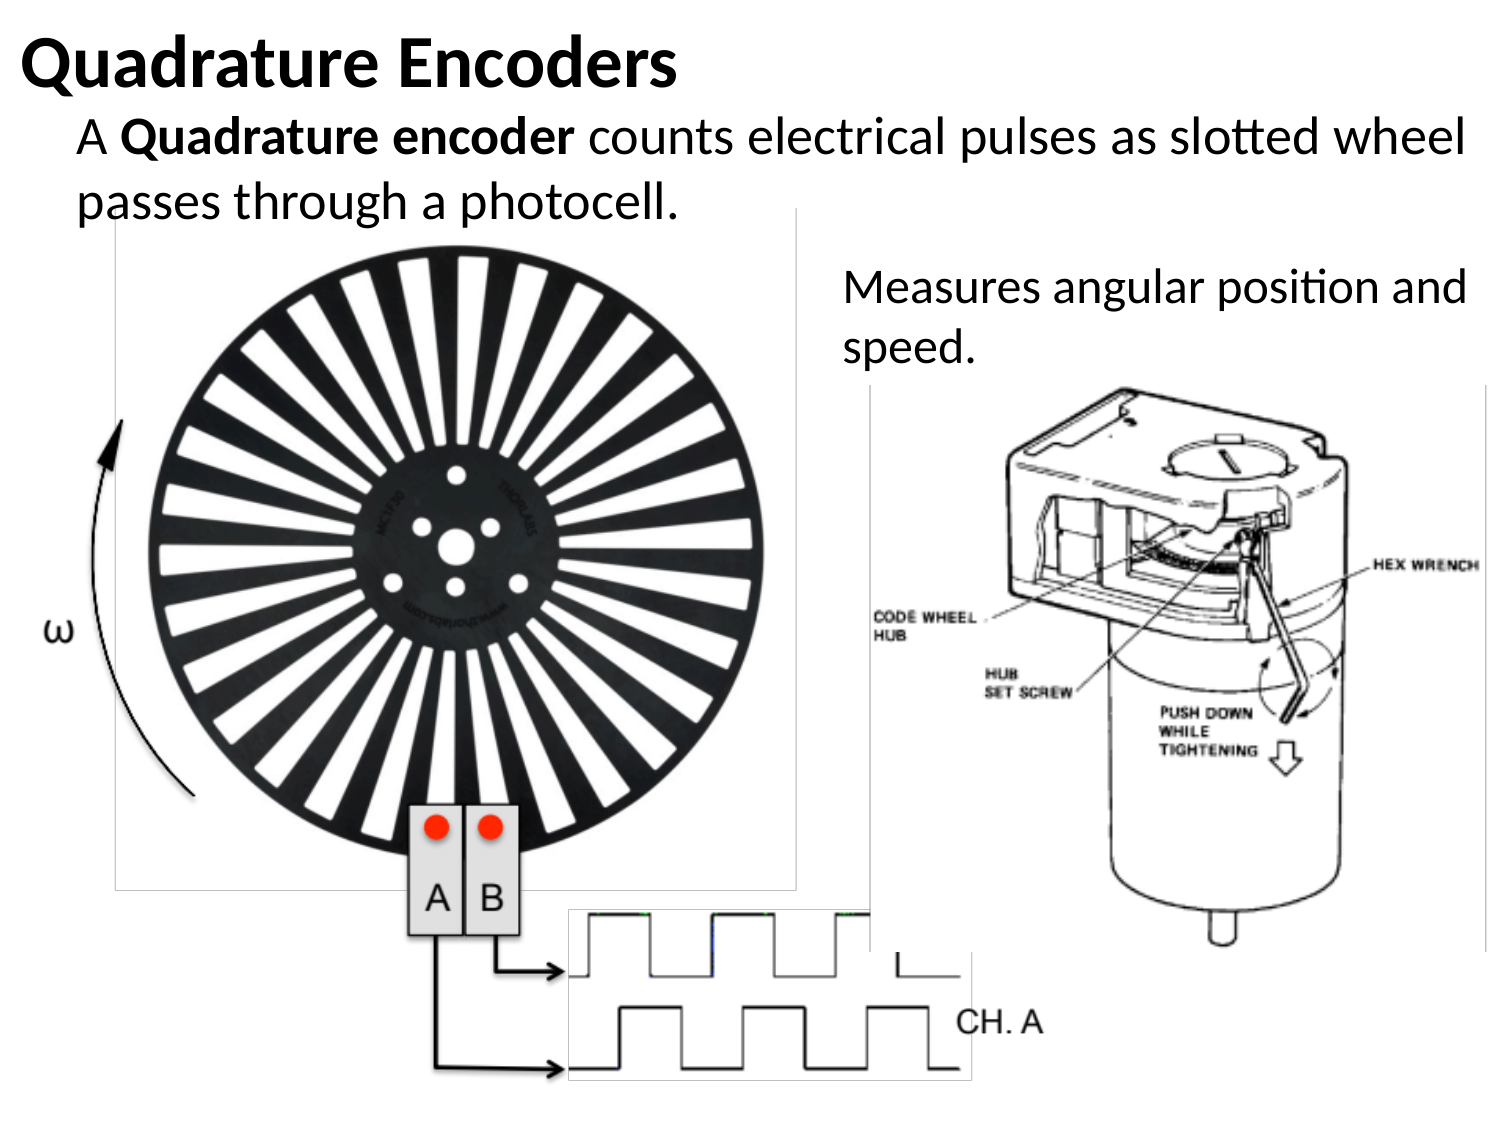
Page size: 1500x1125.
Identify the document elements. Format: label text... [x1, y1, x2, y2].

text_box Measures angular position and speed. [1049, 245, 1500, 381]
text_box Quadrature Encoders [5, 5, 695, 111]
text_box A Quadrature encoder counts electrical pulses as slotted wheel passes through a photocell. [61, 92, 1500, 238]
picture [26, 208, 1500, 1095]
